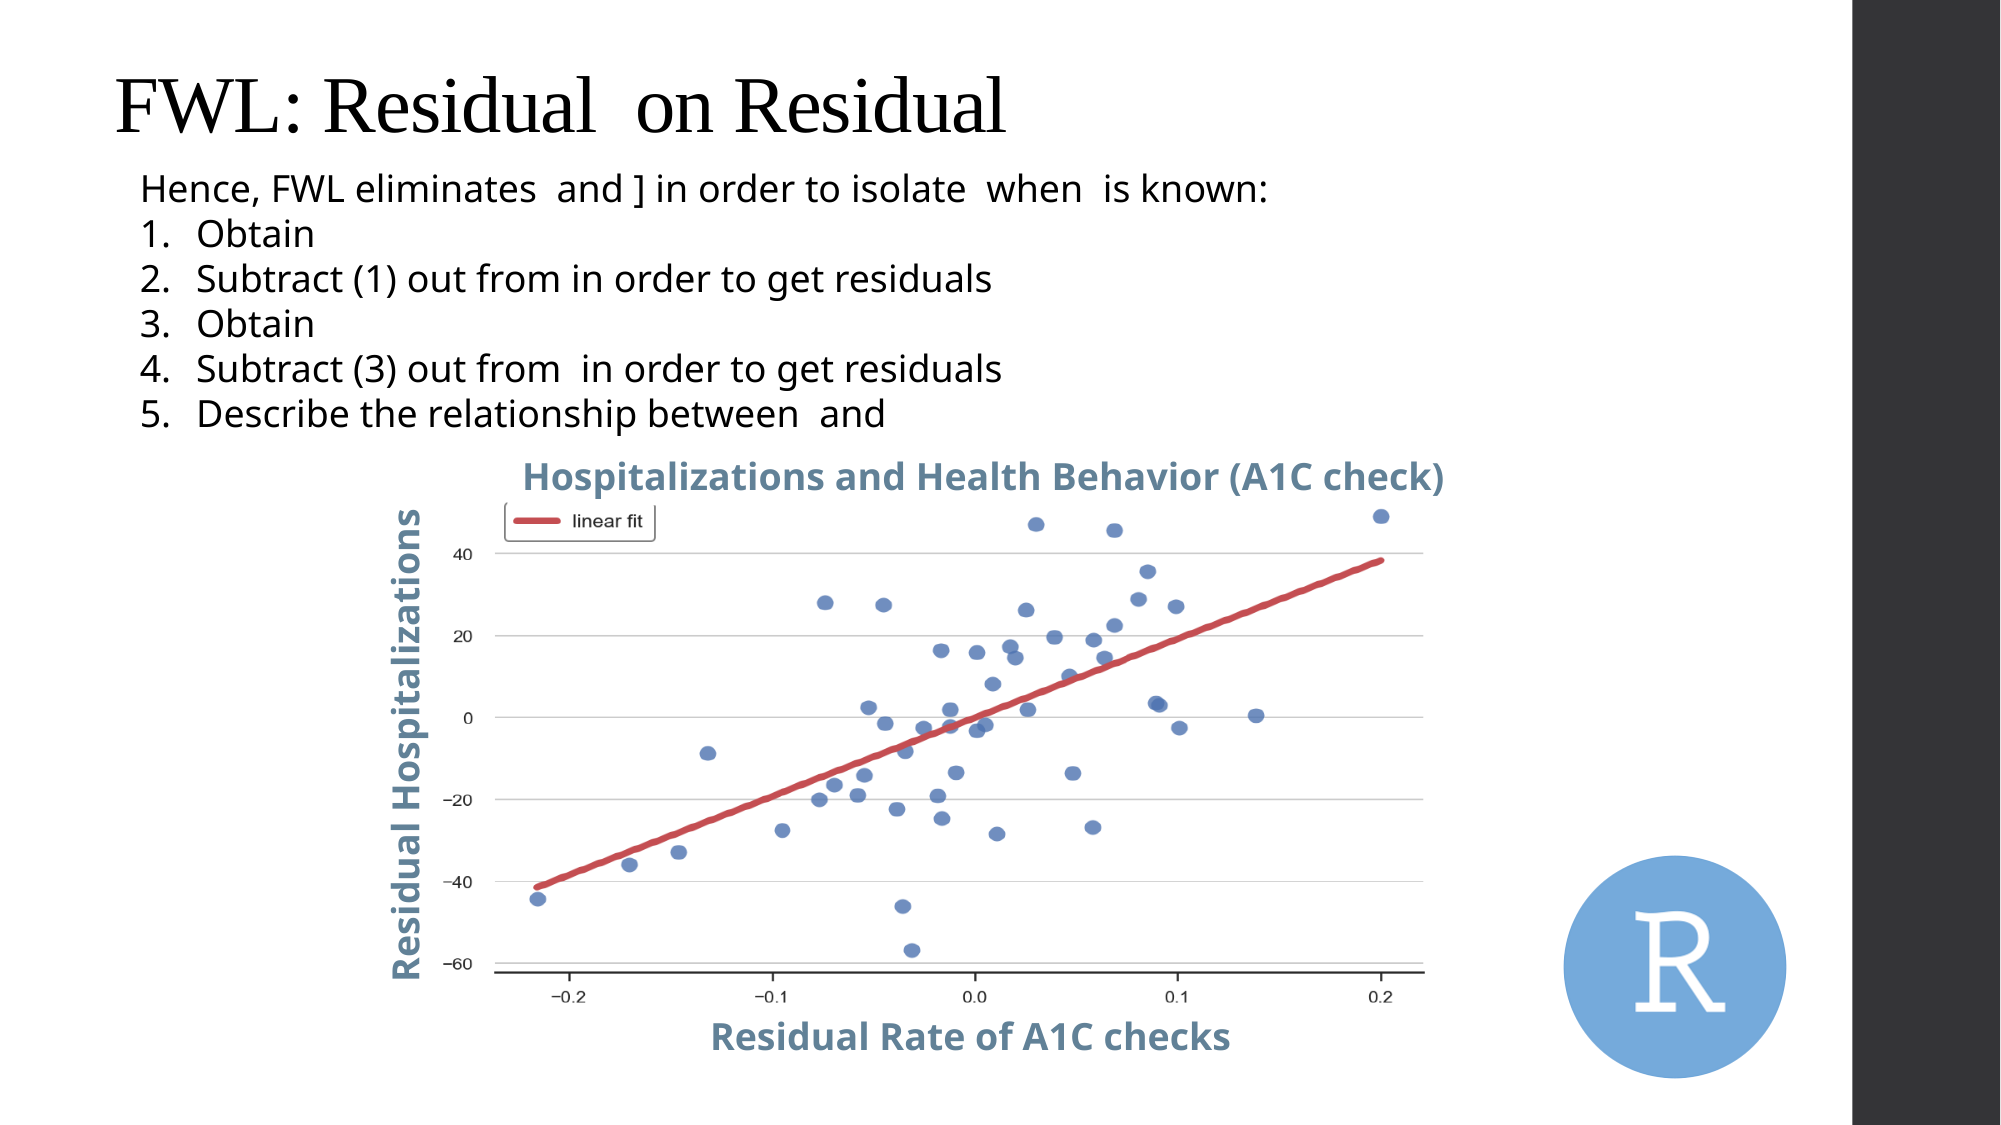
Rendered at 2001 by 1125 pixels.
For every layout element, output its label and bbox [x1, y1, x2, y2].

text_box [375, 249, 638, 388]
text_box [374, 445, 1535, 1067]
picture [1562, 854, 1789, 1080]
